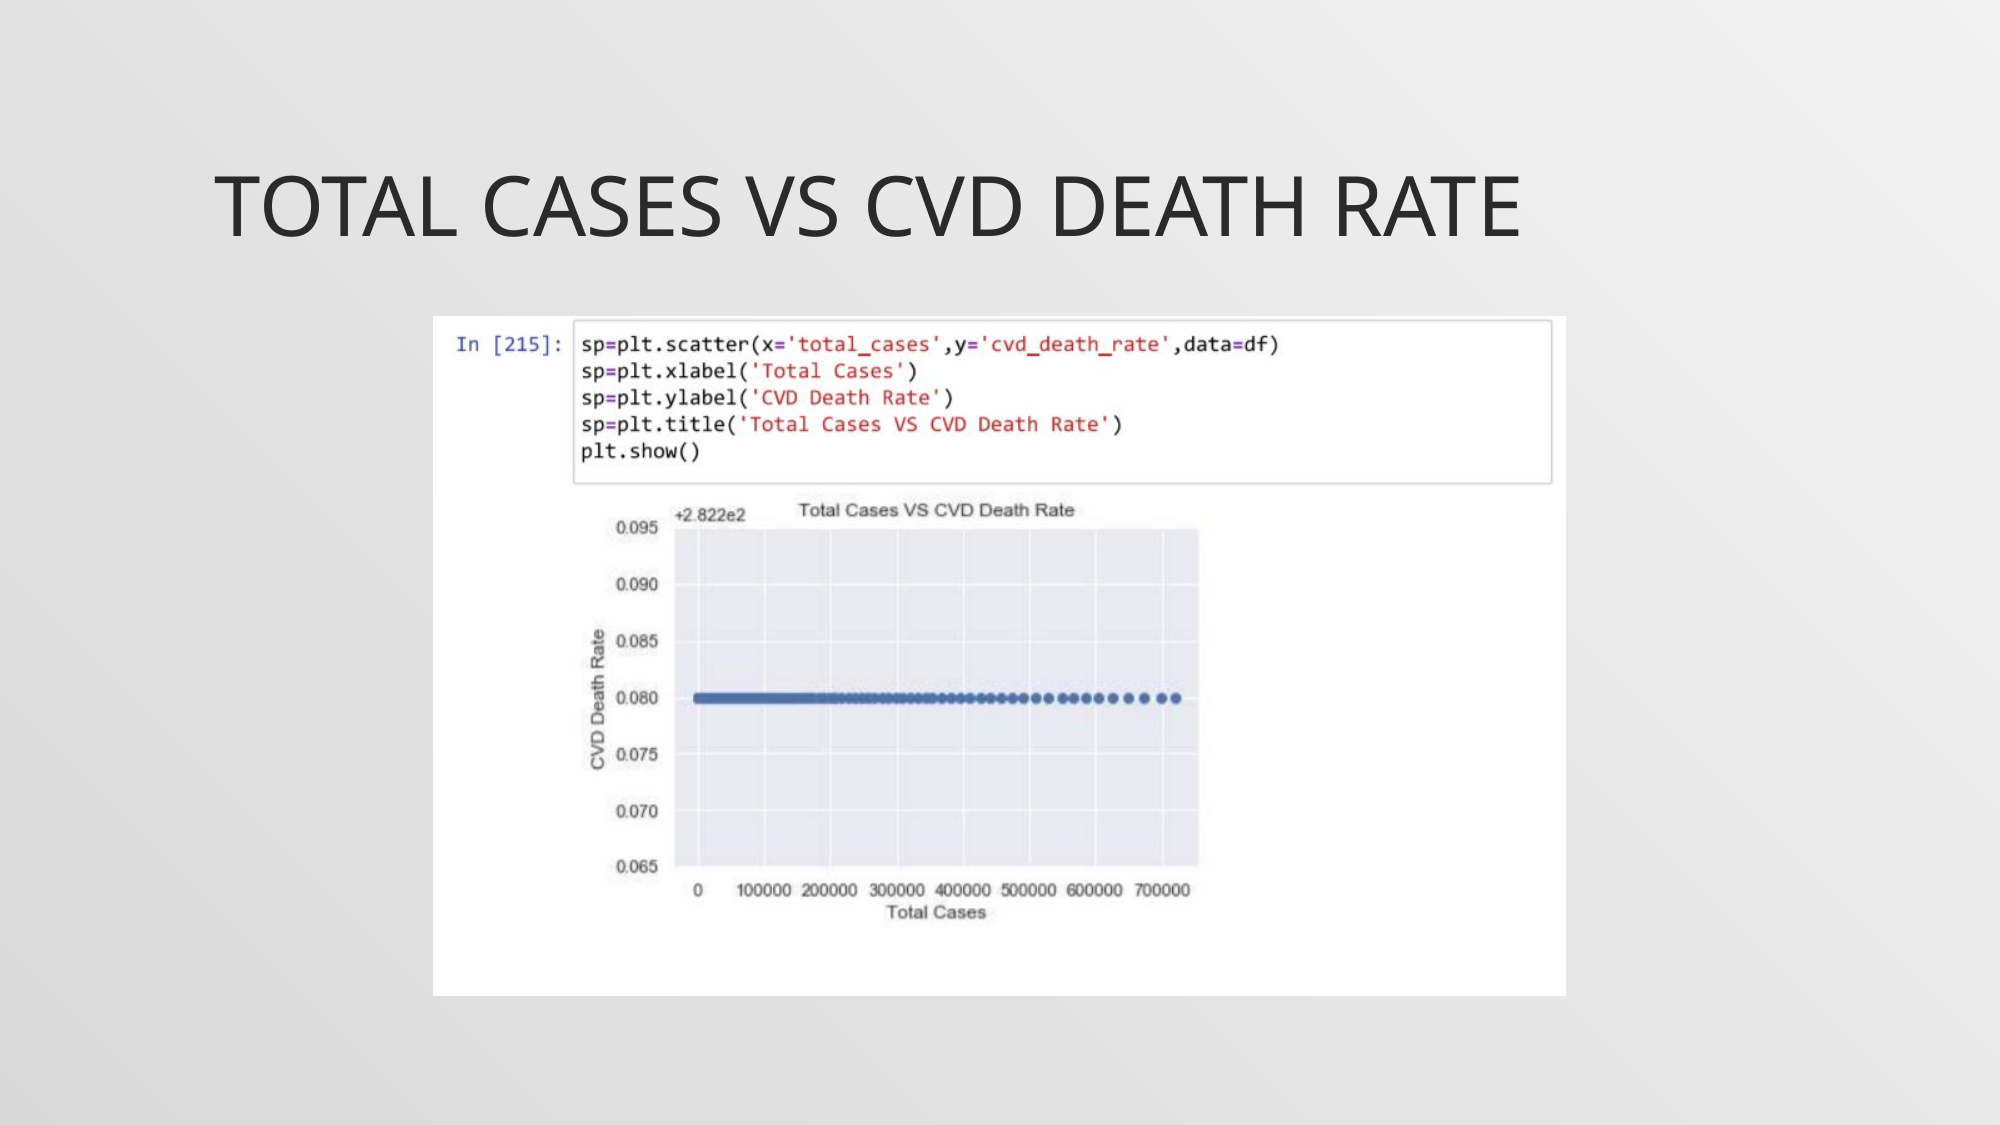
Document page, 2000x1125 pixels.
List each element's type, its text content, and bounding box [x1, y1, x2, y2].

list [433, 316, 1566, 996]
title TOTAL CASES VS CVD DEATH RATE [199, 45, 1800, 263]
